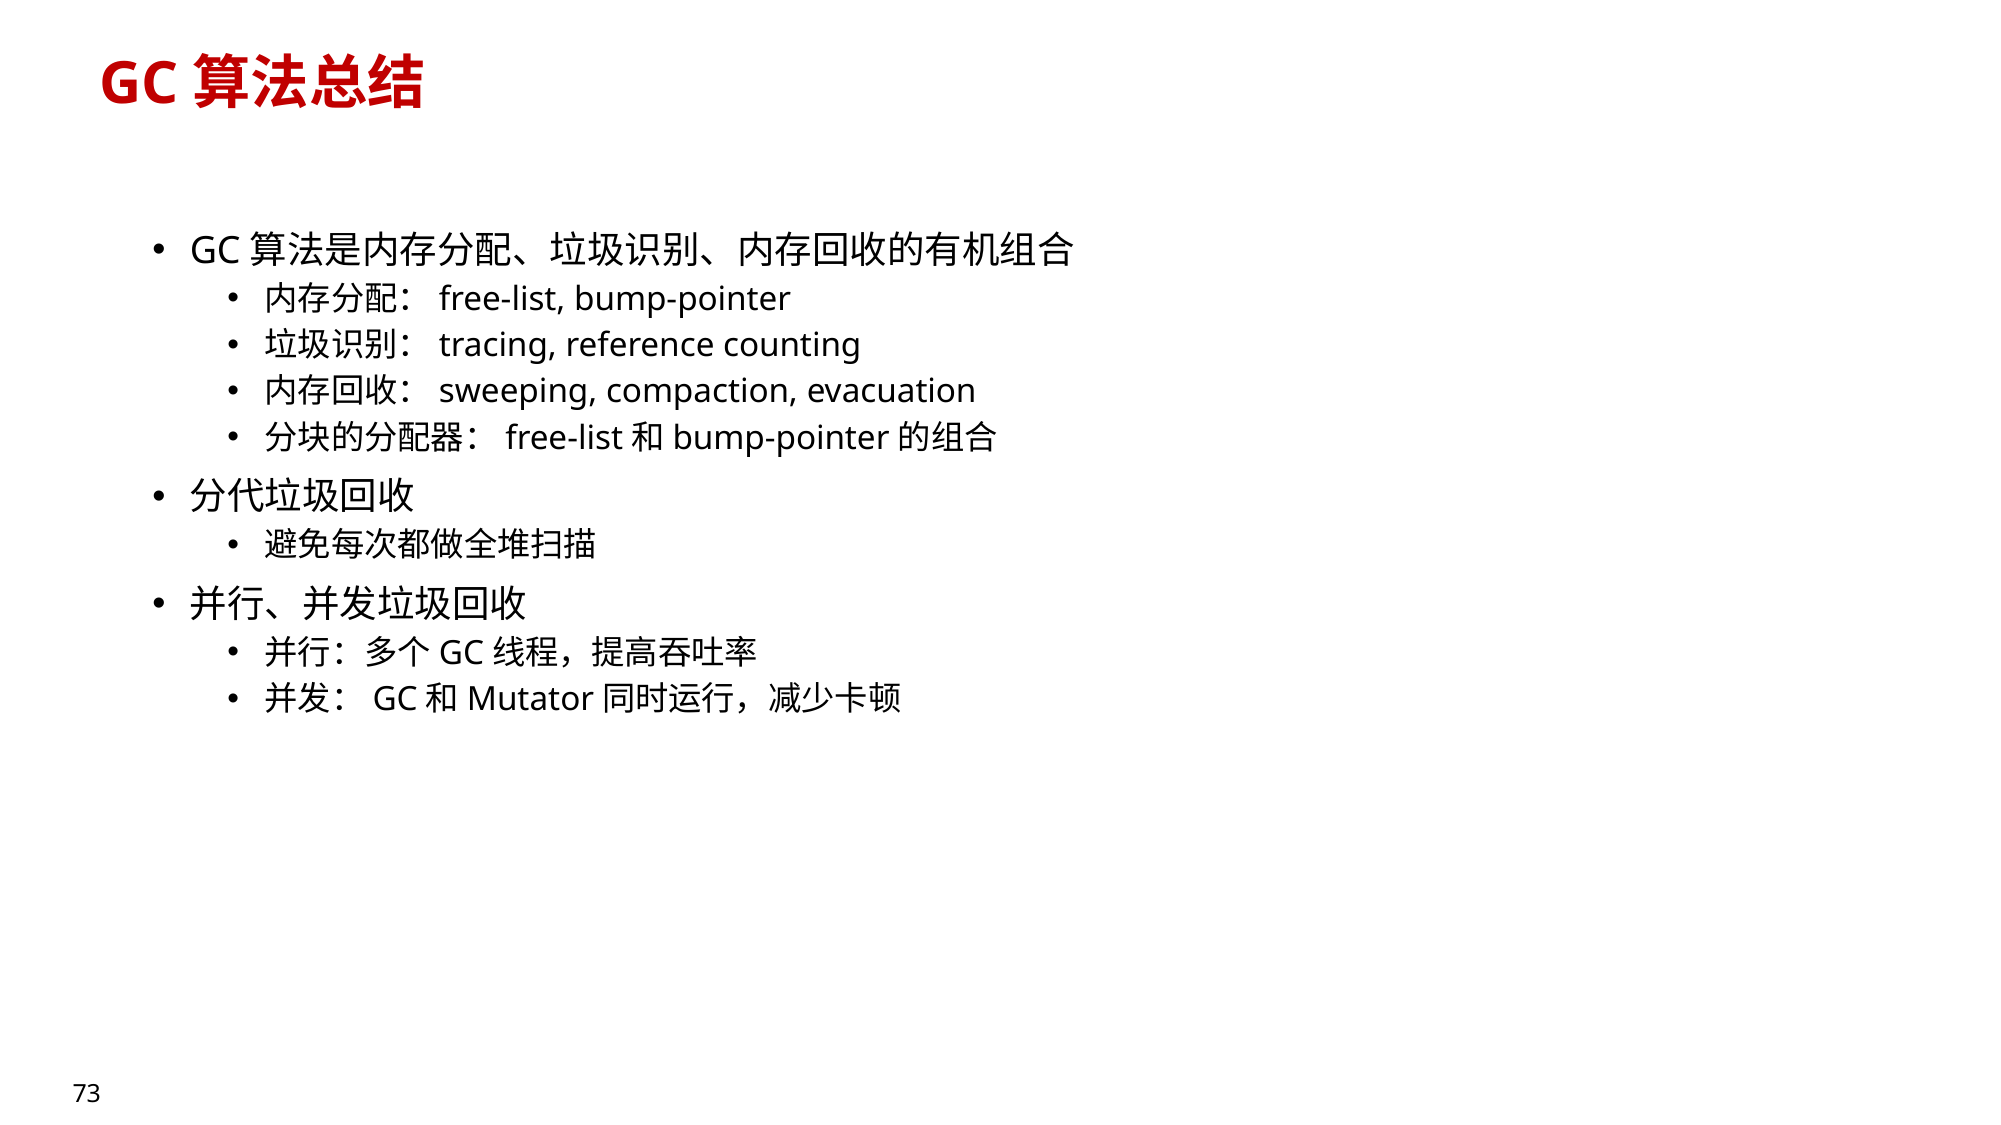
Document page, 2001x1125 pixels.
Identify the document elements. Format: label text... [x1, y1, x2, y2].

list GC算法是内存分配、垃圾识别、内存回收的有机组合 内存分配：free-list, bump-pointer 垃圾识别：tracing, reference counting 内存回收：sweeping, compaction, evacuation 分块的分配器：free-list和bump-pointer的组合 分代垃圾回收 避免每次都做全堆扫描 并行、并发垃圾回收 并行：多个GC线程，提高吞吐率 并发：GC和Mutator同时运行，减少卡顿 [137, 223, 1863, 938]
title GC算法总结 [84, 46, 1810, 143]
